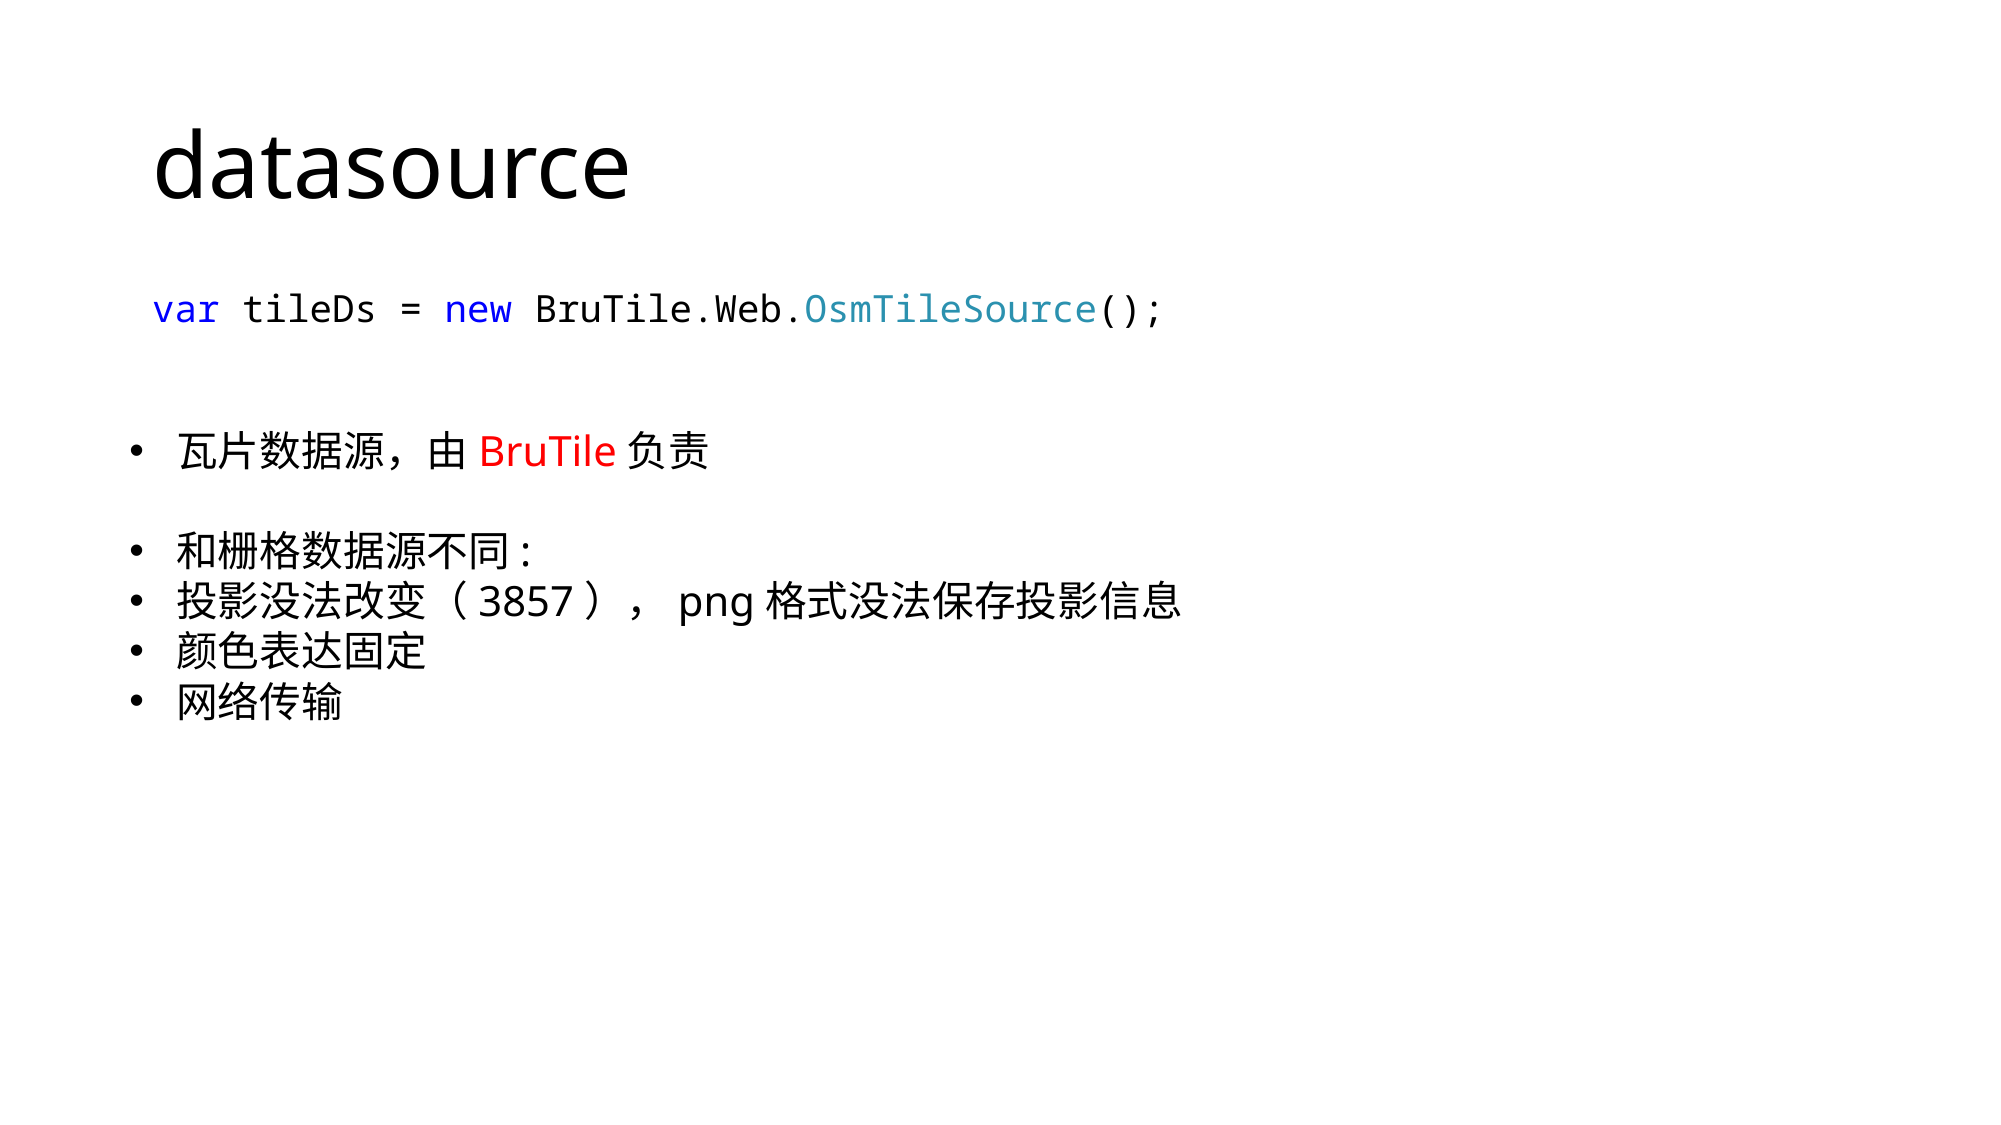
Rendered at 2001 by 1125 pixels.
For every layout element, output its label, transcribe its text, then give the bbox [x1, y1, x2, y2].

text_box var tileDs = new BruTile.Web.OsmTileSource(); [137, 277, 1227, 337]
title datasource [137, 59, 1863, 278]
text_box 瓦片数据源，由BruTile负责 和栅格数据源不同: 投影没法改变（3857），png格式没法保存投影信息 颜色表达固定 网络传输 [114, 417, 1198, 778]
